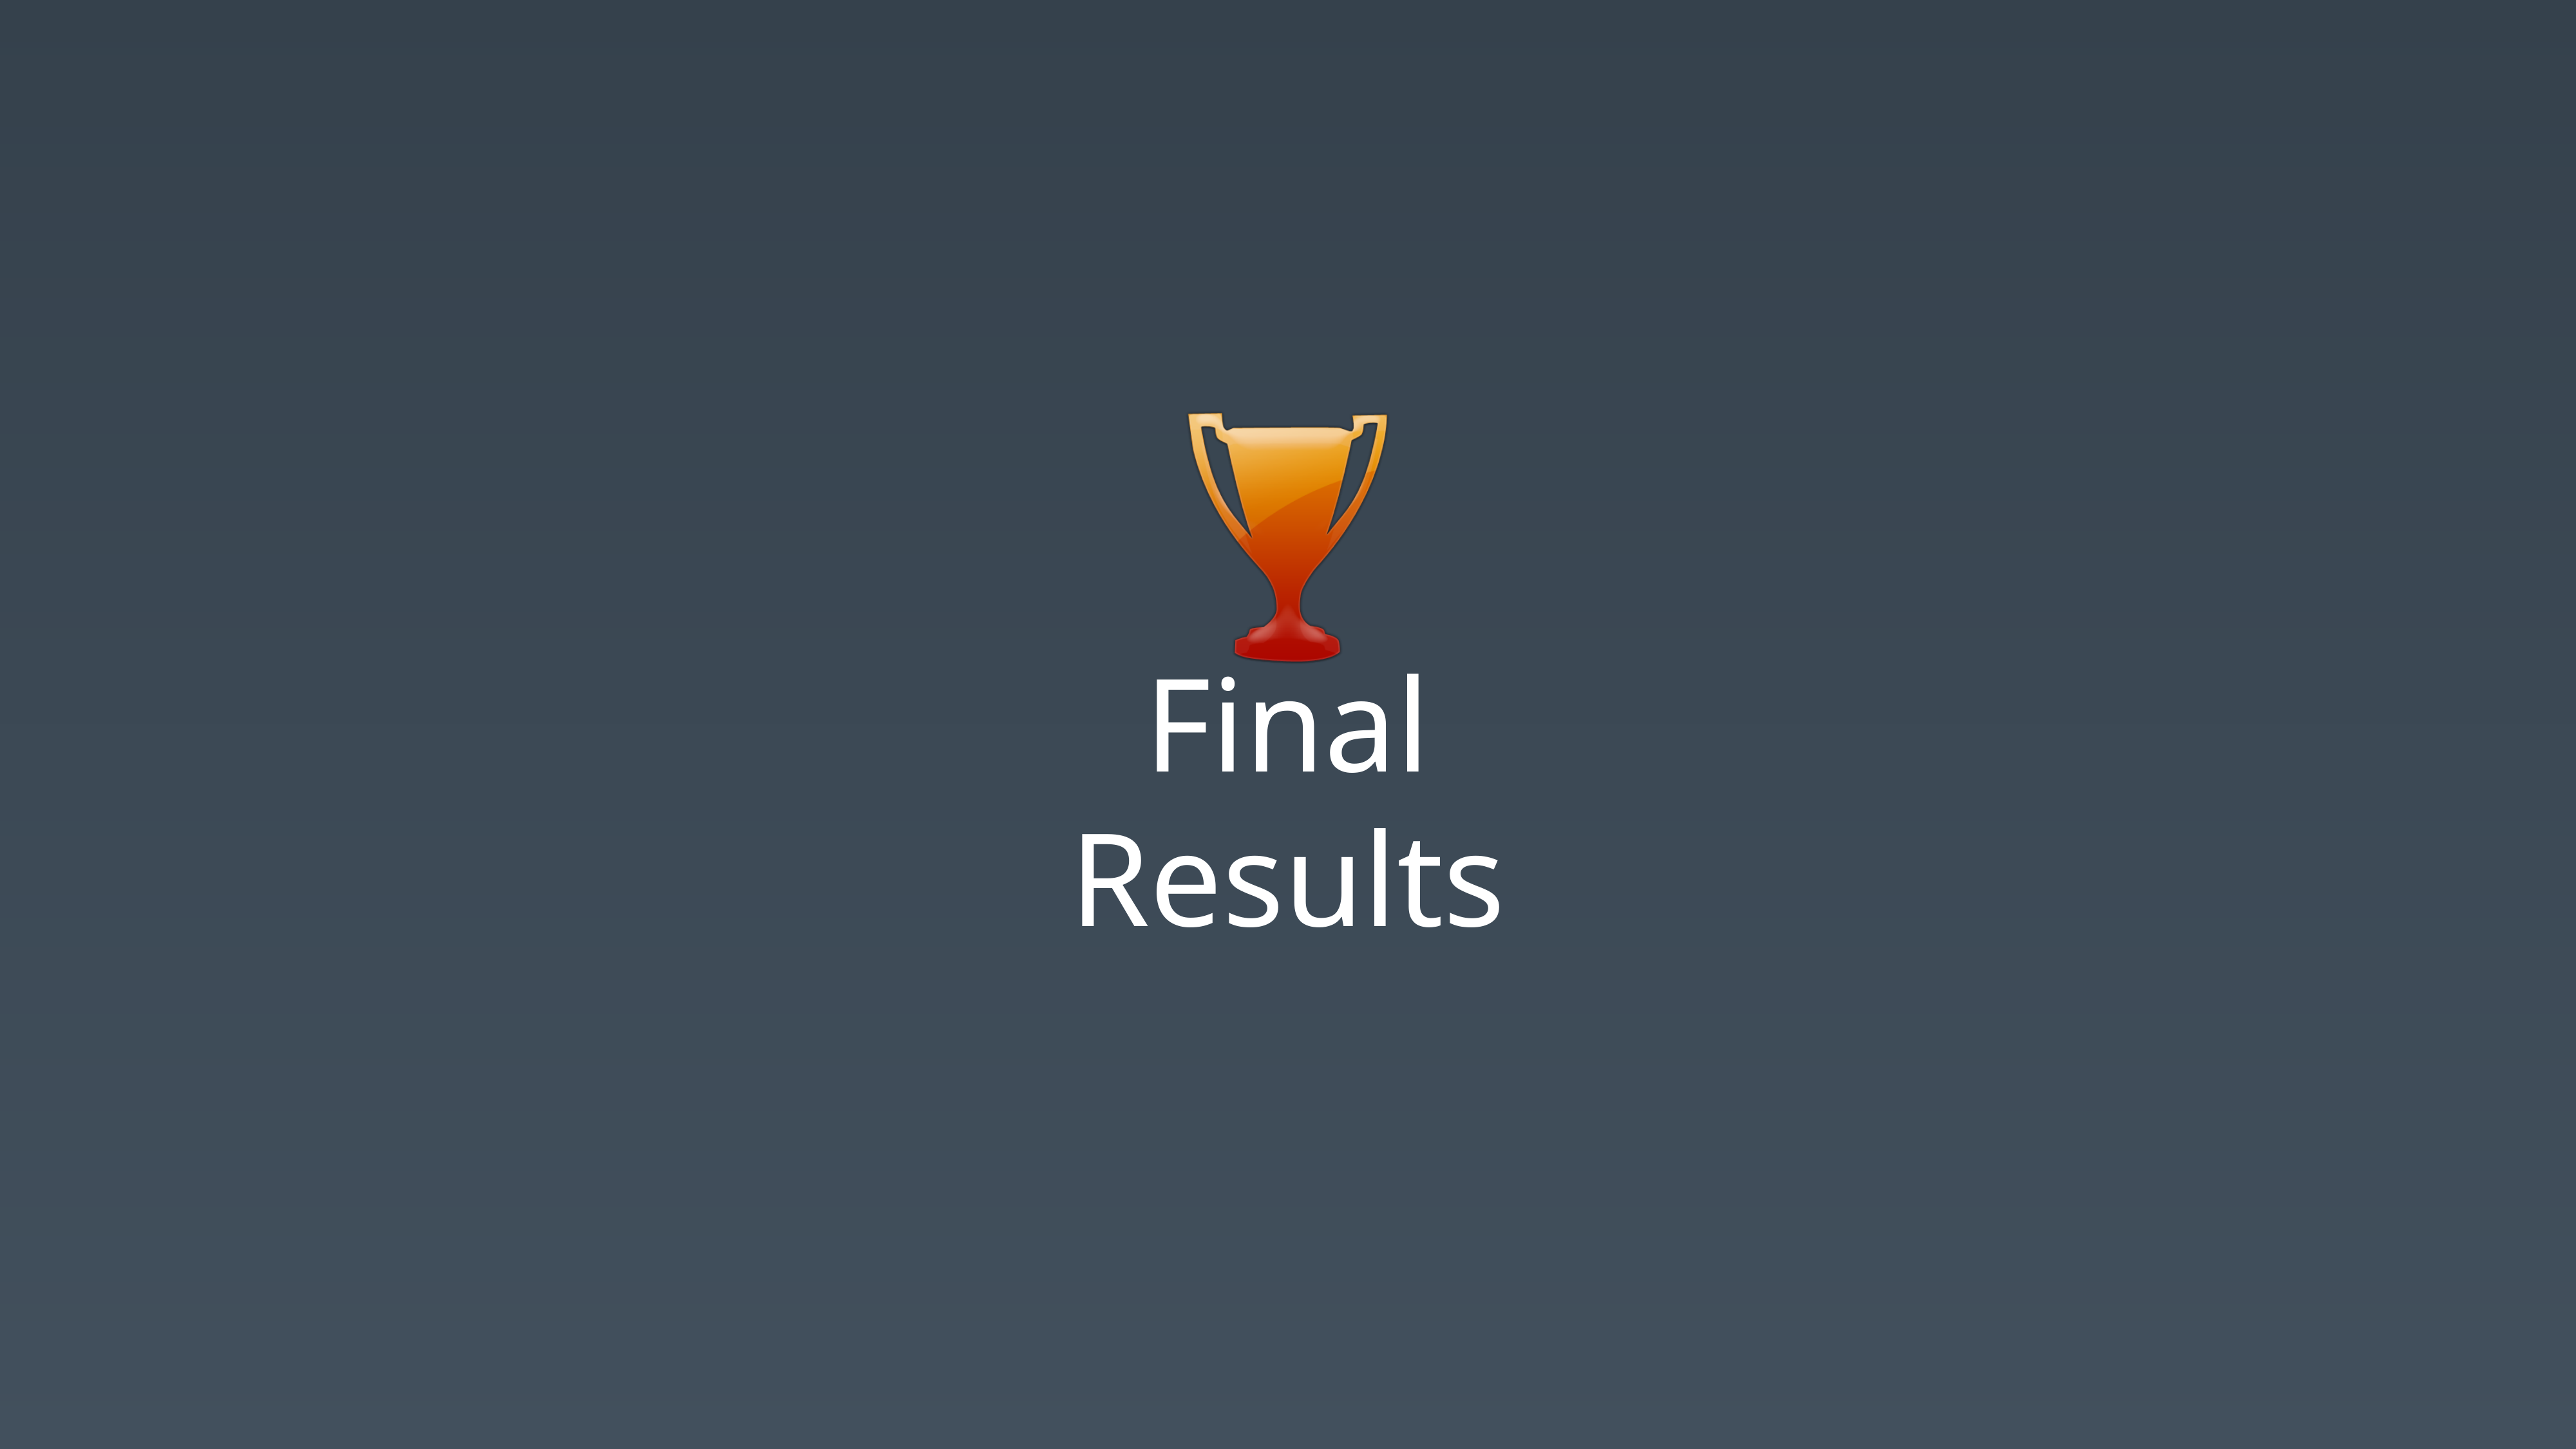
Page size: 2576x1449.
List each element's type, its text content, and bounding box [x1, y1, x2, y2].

text_box Final Results [931, 714, 1643, 882]
picture [1134, 384, 1441, 690]
